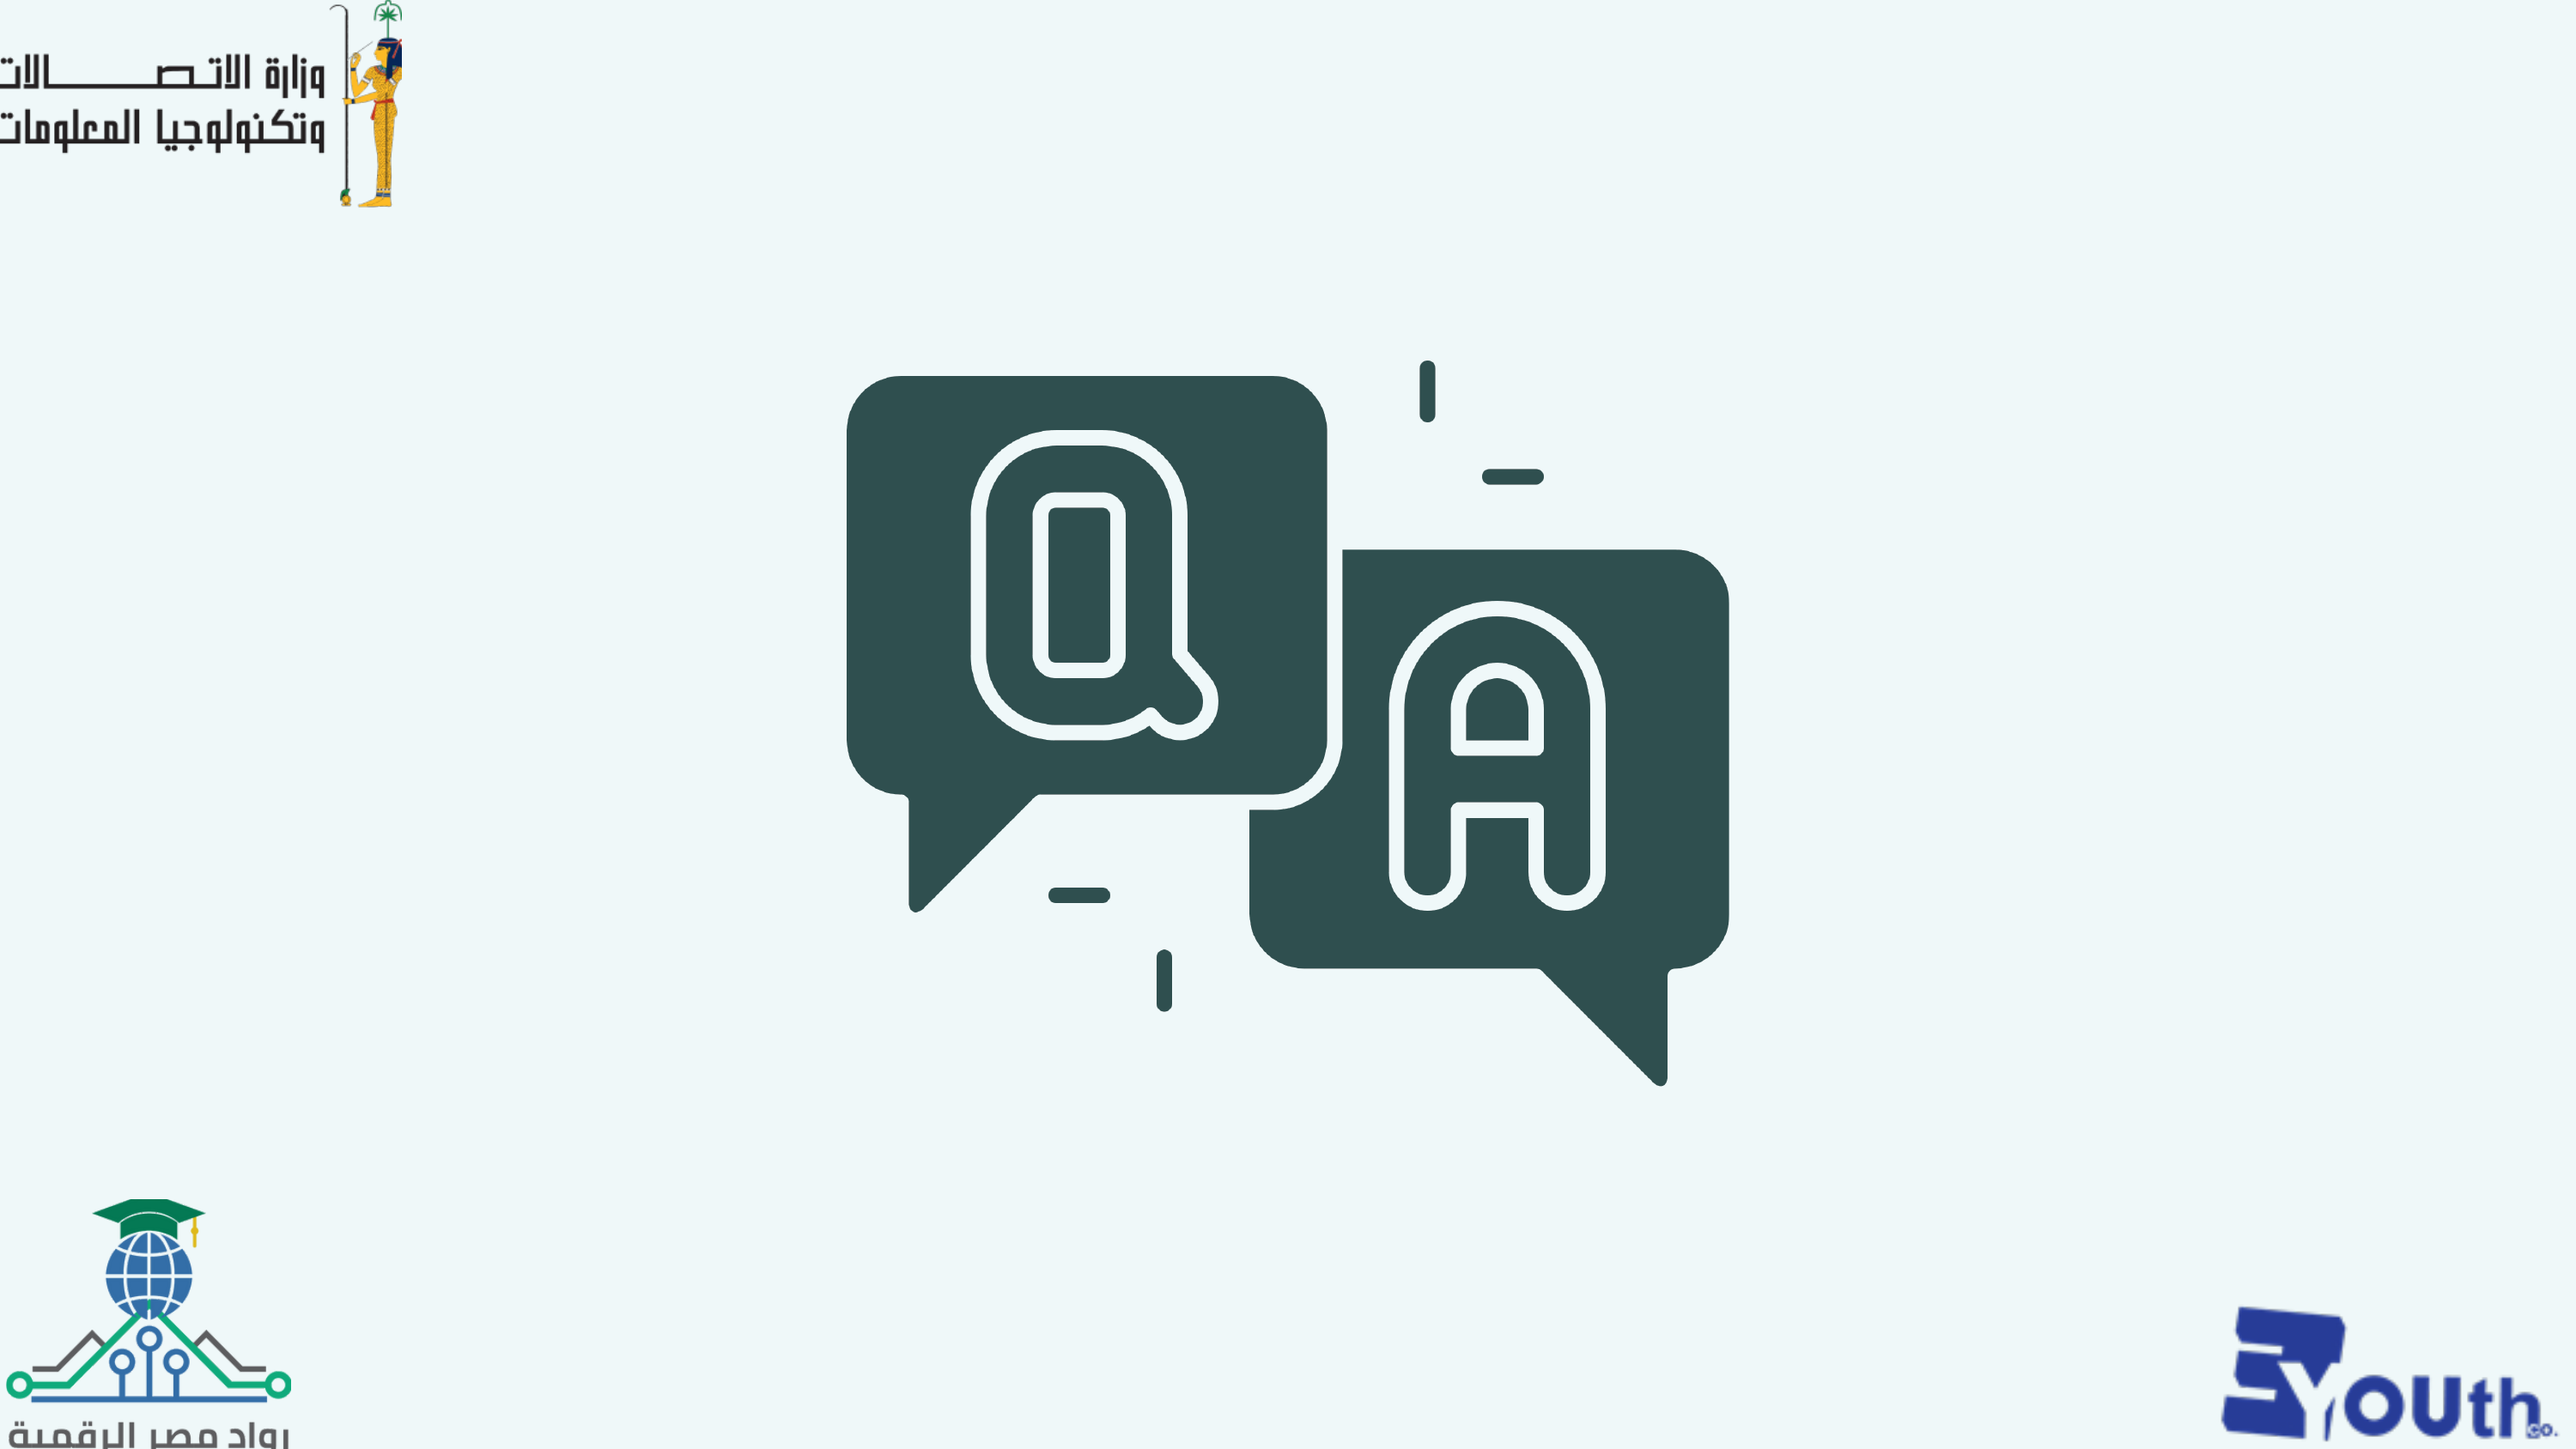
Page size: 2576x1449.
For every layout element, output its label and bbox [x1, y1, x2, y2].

text_box [2213, 1303, 2570, 1449]
text_box [6, 1199, 291, 1449]
text_box [0, 0, 403, 208]
text_box [847, 360, 1729, 1088]
